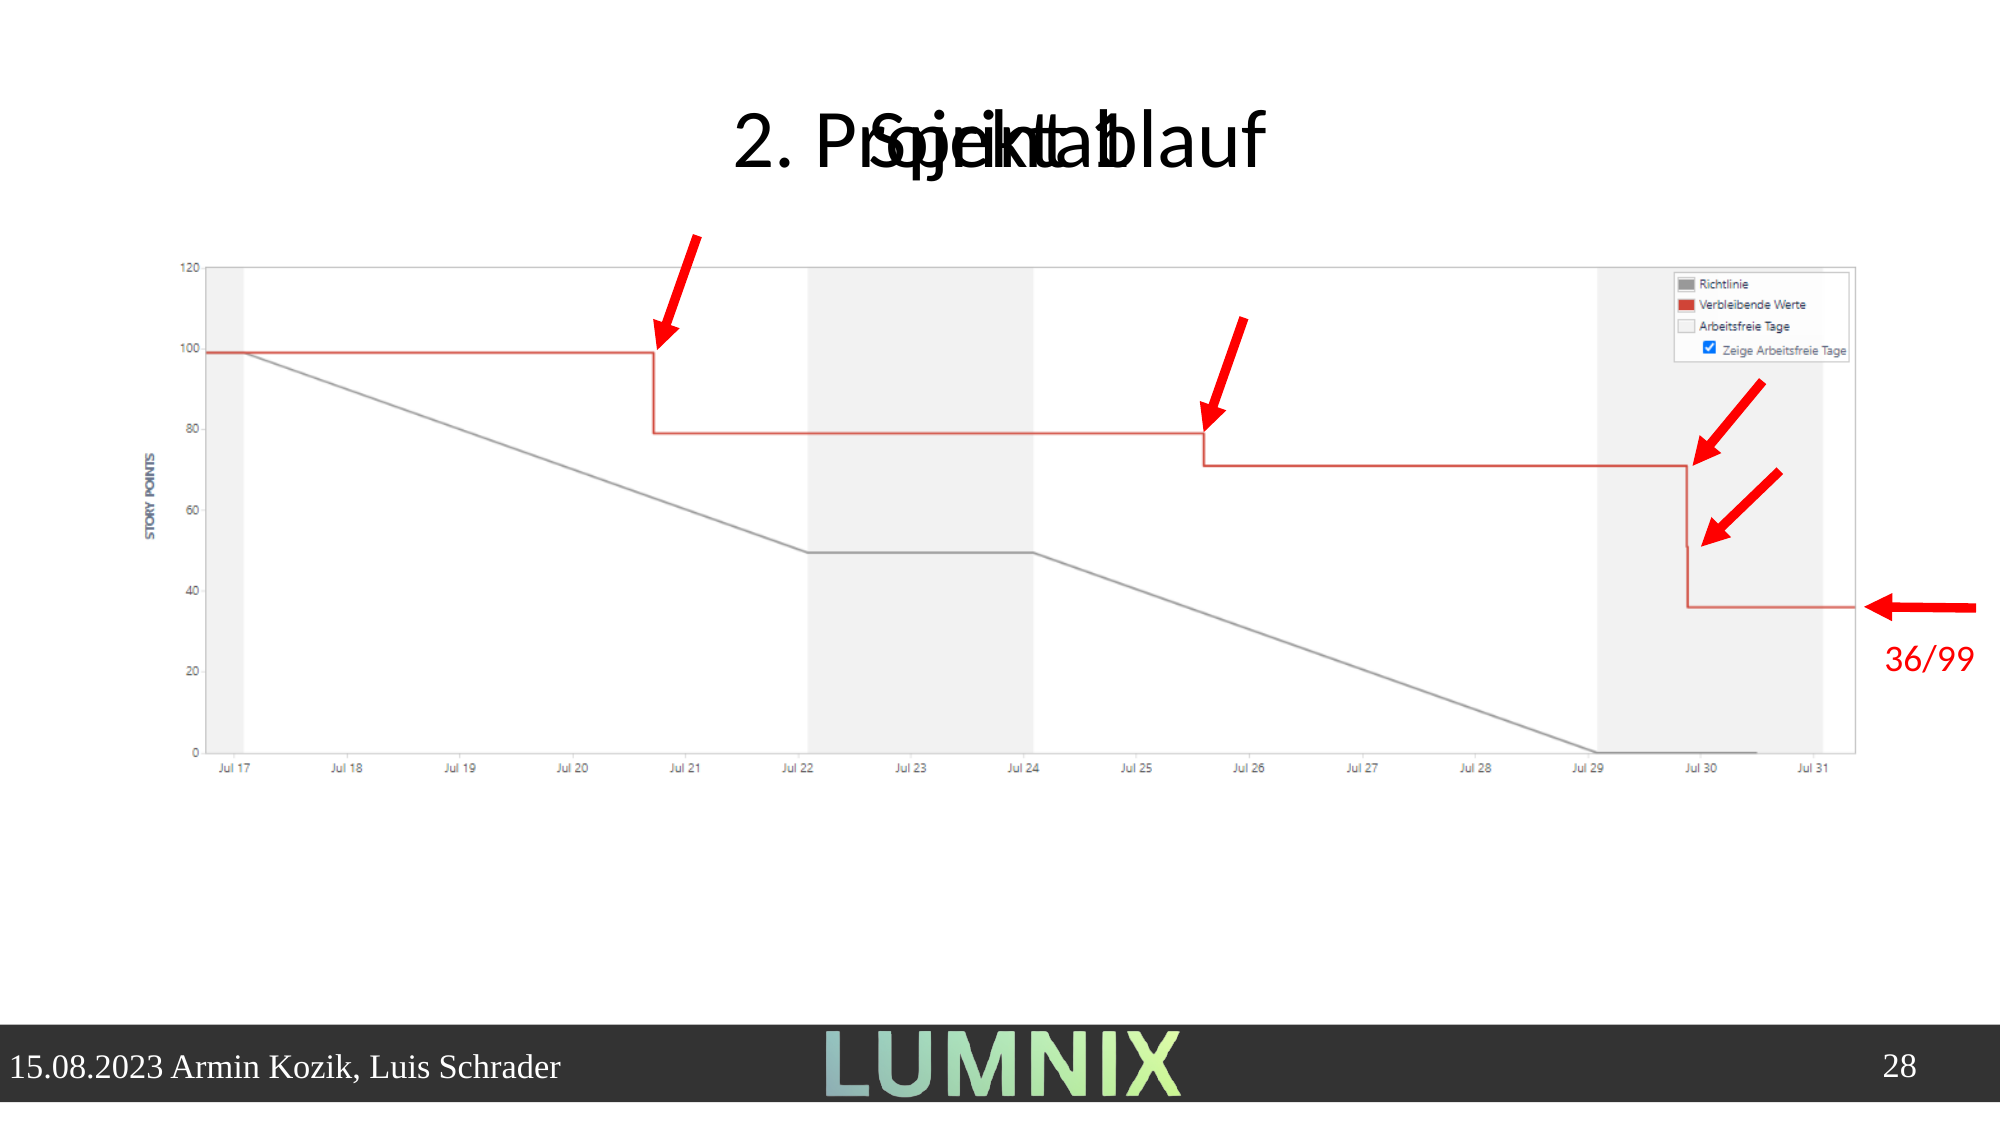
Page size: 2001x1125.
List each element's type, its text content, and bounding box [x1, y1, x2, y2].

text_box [1700, 470, 1780, 547]
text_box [1203, 317, 1244, 433]
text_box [1692, 381, 1763, 466]
picture [773, 834, 1227, 1125]
slide_number 28 [1451, 1024, 1918, 1103]
text_box 15.08.2023 Armin Kozik, Luis Schrader [8, 1044, 792, 1122]
text_box 36/99 [1869, 626, 1996, 687]
picture [130, 249, 1869, 789]
text_box Sprint 1 [81, 76, 1919, 192]
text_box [657, 235, 698, 351]
